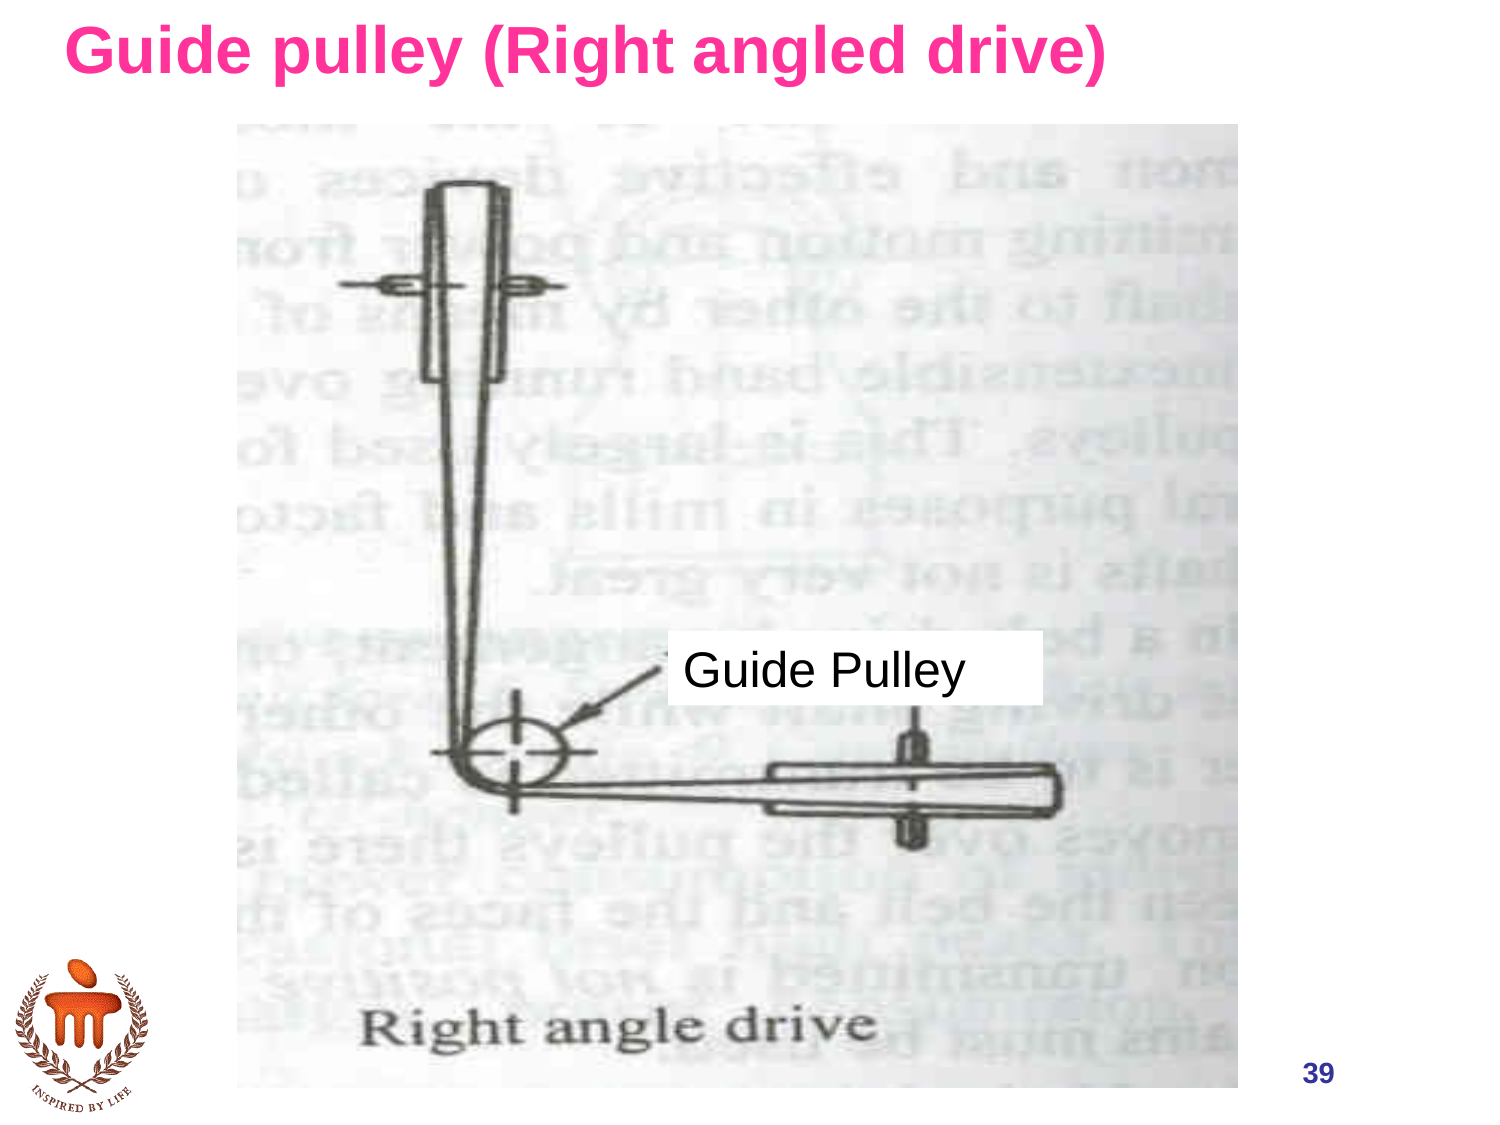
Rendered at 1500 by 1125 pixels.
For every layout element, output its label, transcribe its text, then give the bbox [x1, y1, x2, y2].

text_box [237, 124, 1238, 1088]
picture [0, 952, 157, 1118]
text_box Guide pulley (Right angled drive) [49, 0, 1124, 95]
slide_number 39 [999, 1046, 1351, 1125]
